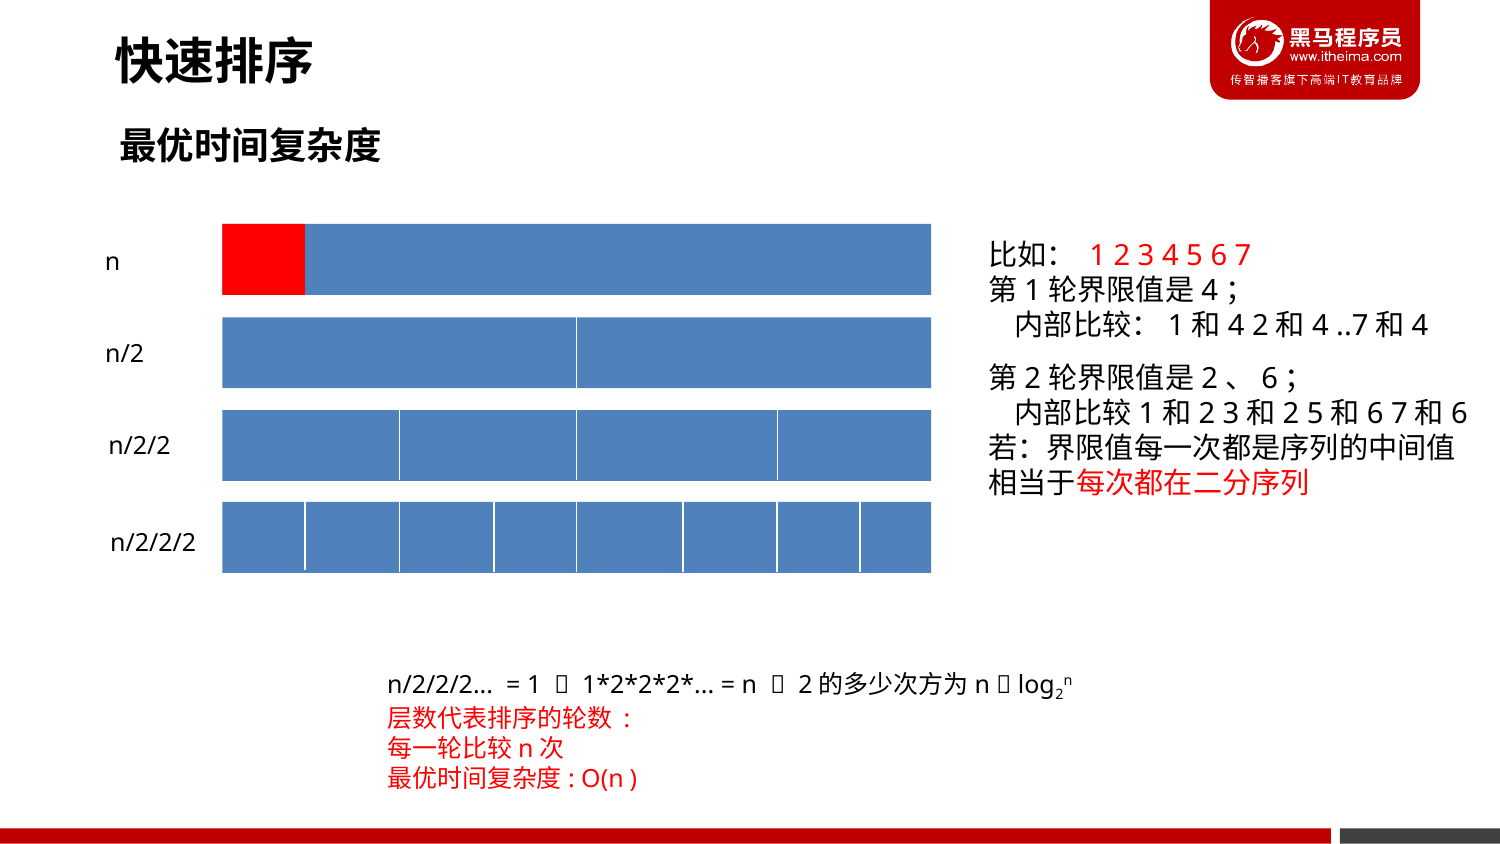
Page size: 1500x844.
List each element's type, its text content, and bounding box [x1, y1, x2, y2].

text_box [220, 408, 933, 483]
text_box n/2/2 [93, 421, 186, 467]
text_box 快速排序 [103, 0, 987, 130]
text_box 最优时间复杂度 [104, 114, 397, 175]
text_box n/2/2/2 [95, 519, 212, 564]
text_box n/2 [90, 329, 160, 375]
text_box 比如： 1 2 3 4 5 6 7 第1轮界限值是4； 内部比较：1和4 2和4 ..7和4 第2轮界限值是2、6； 内部比较1和2 3和2 5和6 7和6 若：界限值每一次都是序列的中间值 相当于每次都在二分序列 [973, 229, 1500, 507]
text_box [306, 222, 933, 297]
text_box [220, 500, 304, 575]
text_box [220, 222, 307, 297]
text_box [220, 315, 933, 390]
text_box n [90, 237, 136, 283]
text_box [305, 500, 933, 575]
picture [1212, 8, 1421, 94]
